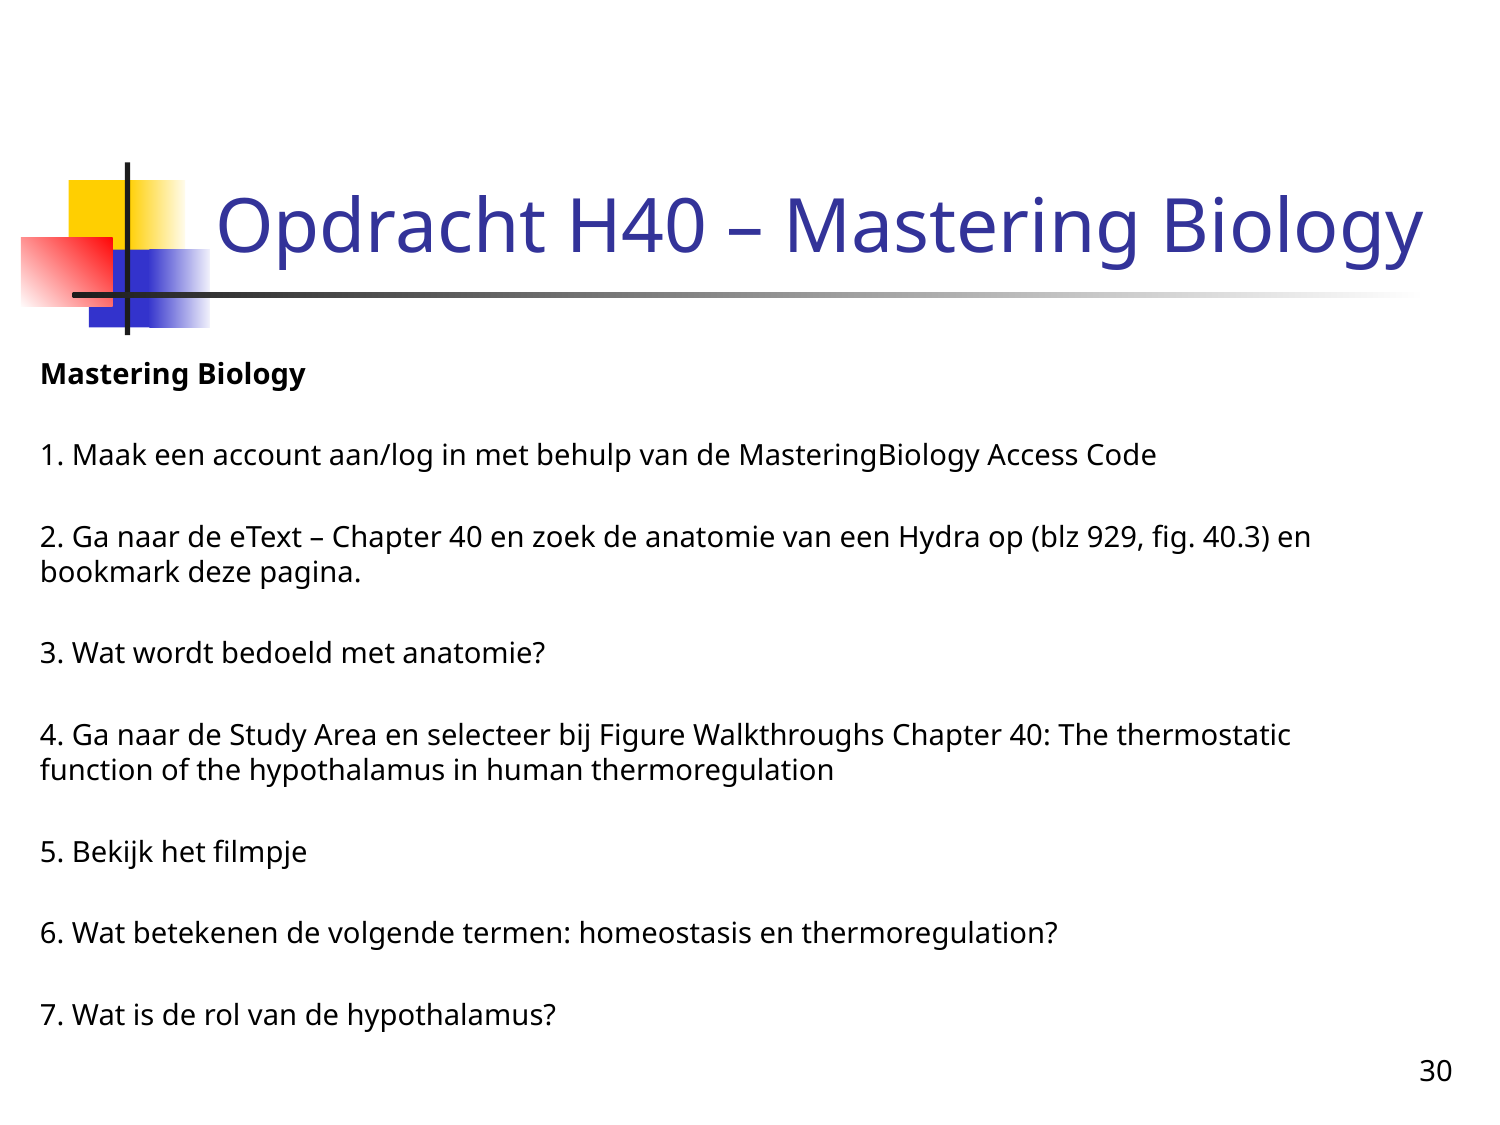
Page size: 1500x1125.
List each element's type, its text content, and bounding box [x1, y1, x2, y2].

list Mastering Biology 1. Maak een account aan/log in met behulp van de MasteringBiology Access Code 2. Ga naar de eText – Chapter 40 en zoek de anatomie van een Hydra op (blz 929, fig. 40.3) en bookmark deze pagina. 3. Wat wordt bedoeld met anatomie? 4. Ga naar de Study Area en selecteer bij Figure Walkthroughs Chapter 40: The thermostatic function of the hypothalamus in human thermoregulation 5. Bekijk het filmpje 6. Wat betekenen de volgende termen: homeostasis en thermoregulation? 7. Wat is de rol van de hypothalamus? [24, 347, 1394, 1125]
slide_number 30 [1394, 1023, 1468, 1100]
title Opdracht H40 – Mastering Biology [200, 35, 1479, 275]
